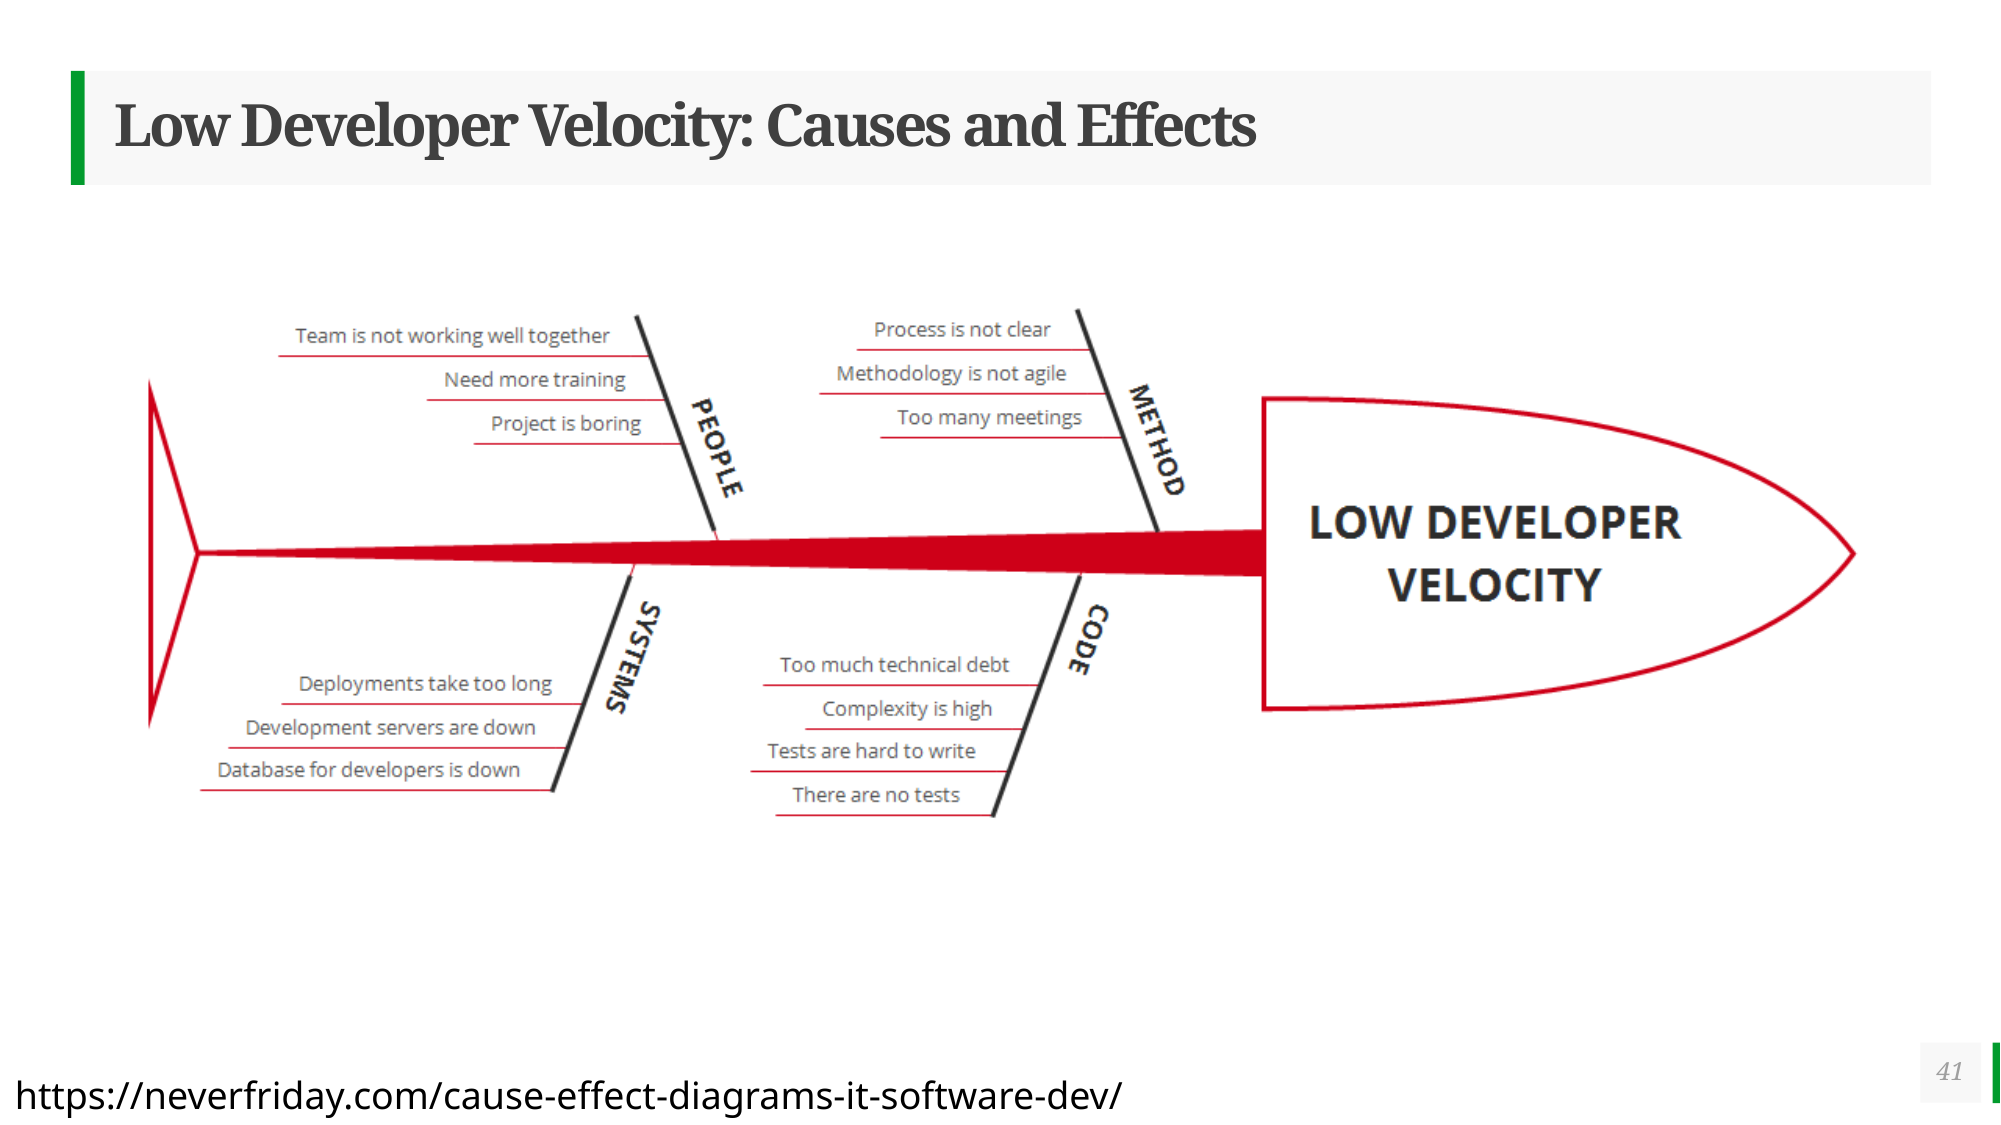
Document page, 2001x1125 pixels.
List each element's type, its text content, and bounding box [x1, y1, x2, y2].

text_box https://neverfriday.com/cause-effect-diagrams-it-software-dev/ [0, 1064, 1154, 1125]
title Low Developer Velocity: Causes and Effects [84, 70, 1932, 185]
slide_number 41 [1920, 1042, 1982, 1103]
picture [119, 282, 1881, 843]
